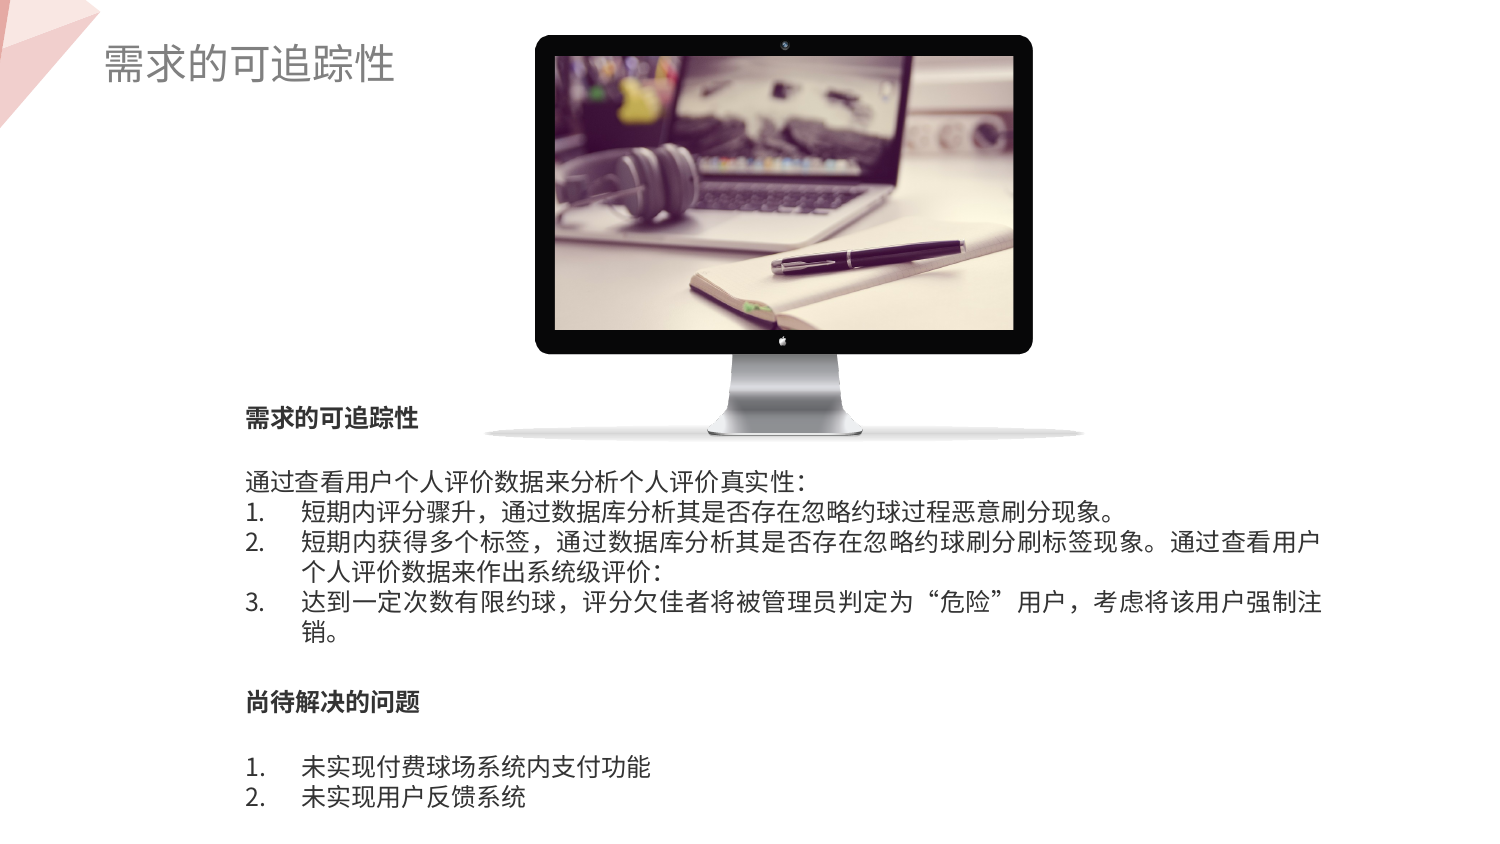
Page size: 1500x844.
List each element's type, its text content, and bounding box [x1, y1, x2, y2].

text_box 需求的可追踪性 通过查看用户个人评价数据来分析个人评价真实性： 短期内评分骤升，通过数据库分析其是否存在忽略约球过程恶意刷分现象。 短期内获得多个标签，通过数据库分析其是否存在忽略约球刷分刷标签现象。通过查看用户个人评价数据来作出系统级评价： 达到一定次数有限约球，评分欠佳者将被管理员判定为“危险”用户，考虑将该用户强制注销。 [230, 353, 1338, 654]
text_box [0, 0, 101, 131]
text_box 尚待解决的问题 未实现付费球场系统内支付功能 未实现用户反馈系统 [230, 637, 853, 819]
text_box 需求的可追踪性 [104, 30, 412, 95]
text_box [482, 35, 1086, 443]
